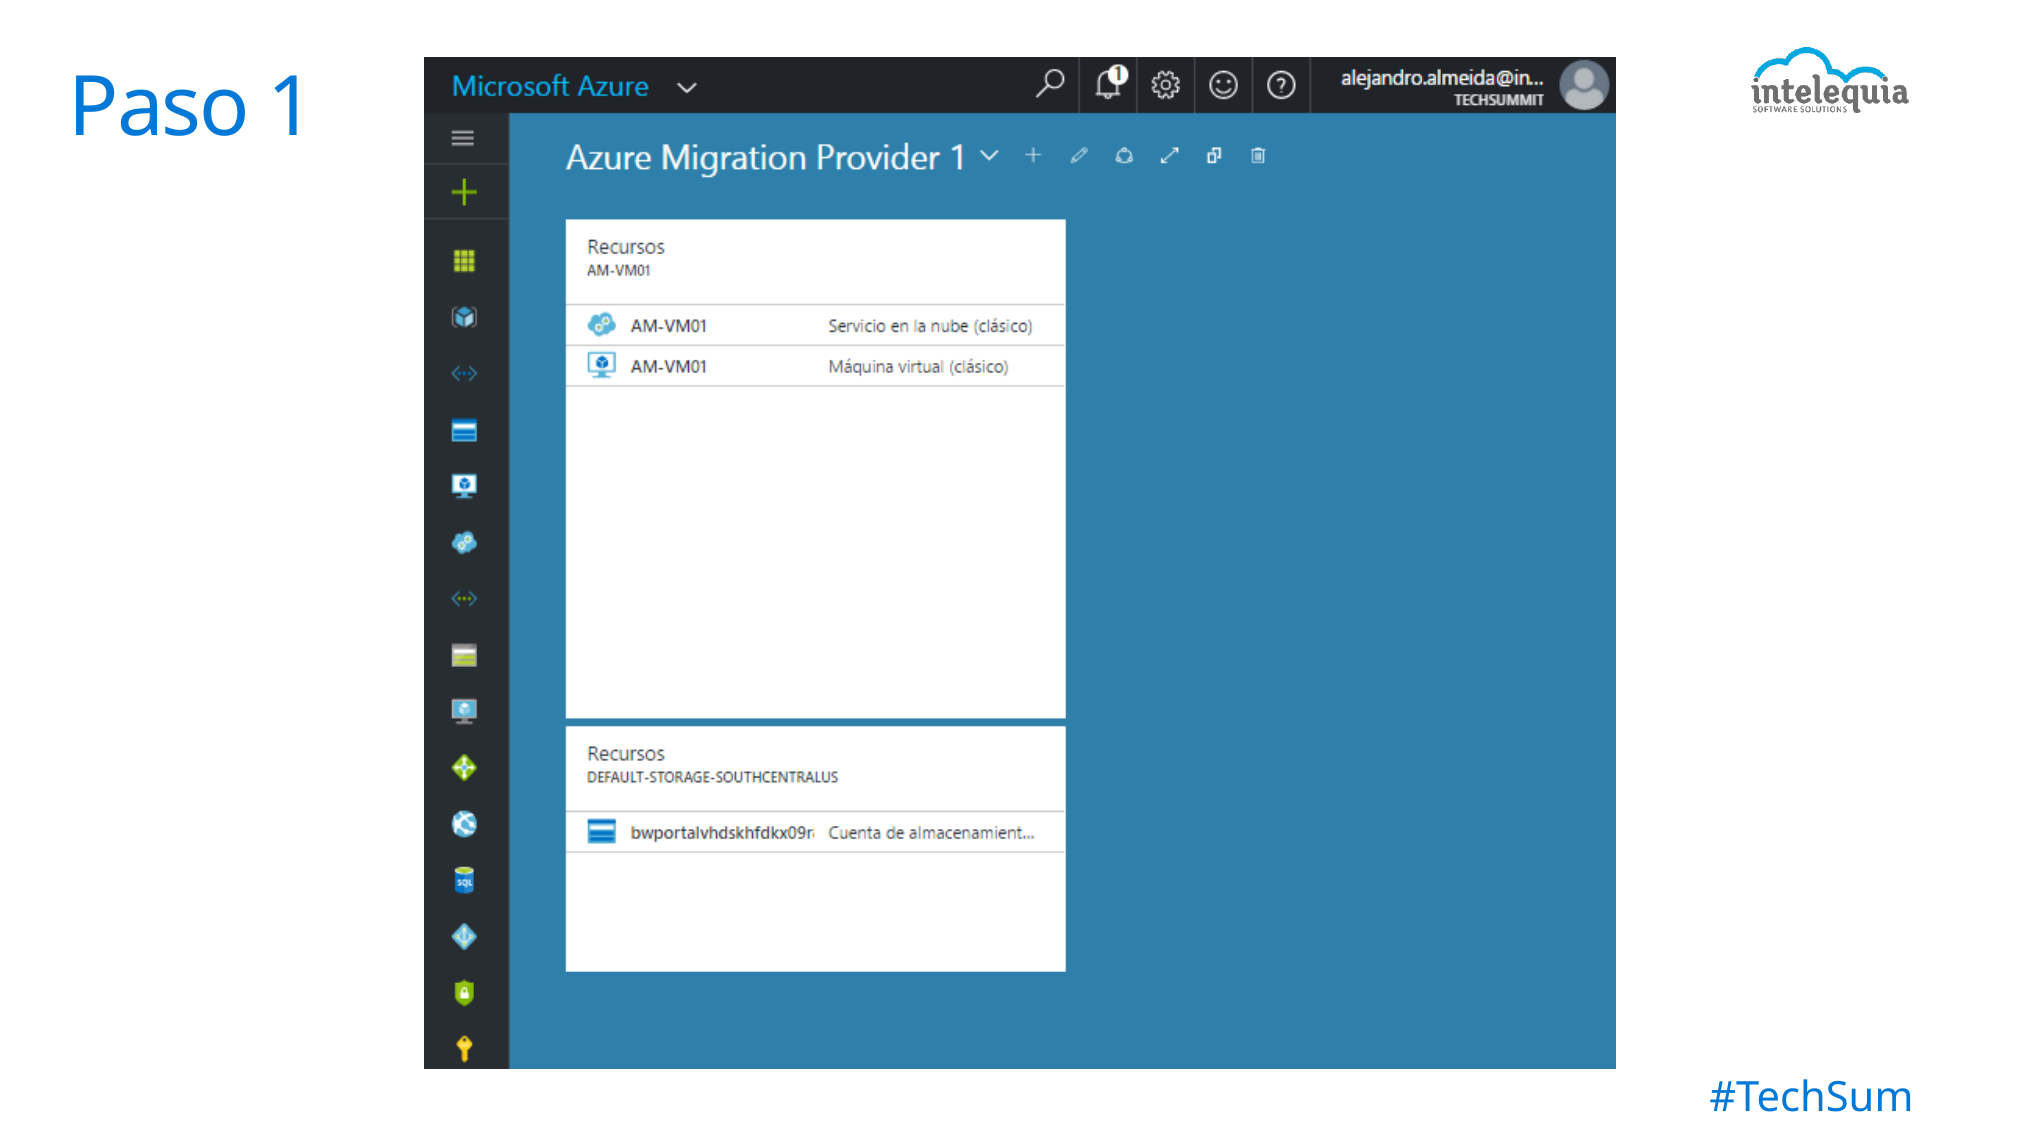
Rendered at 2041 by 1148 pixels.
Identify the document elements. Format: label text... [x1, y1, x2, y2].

picture [423, 57, 1617, 1069]
title Paso 1 [45, 48, 1996, 199]
